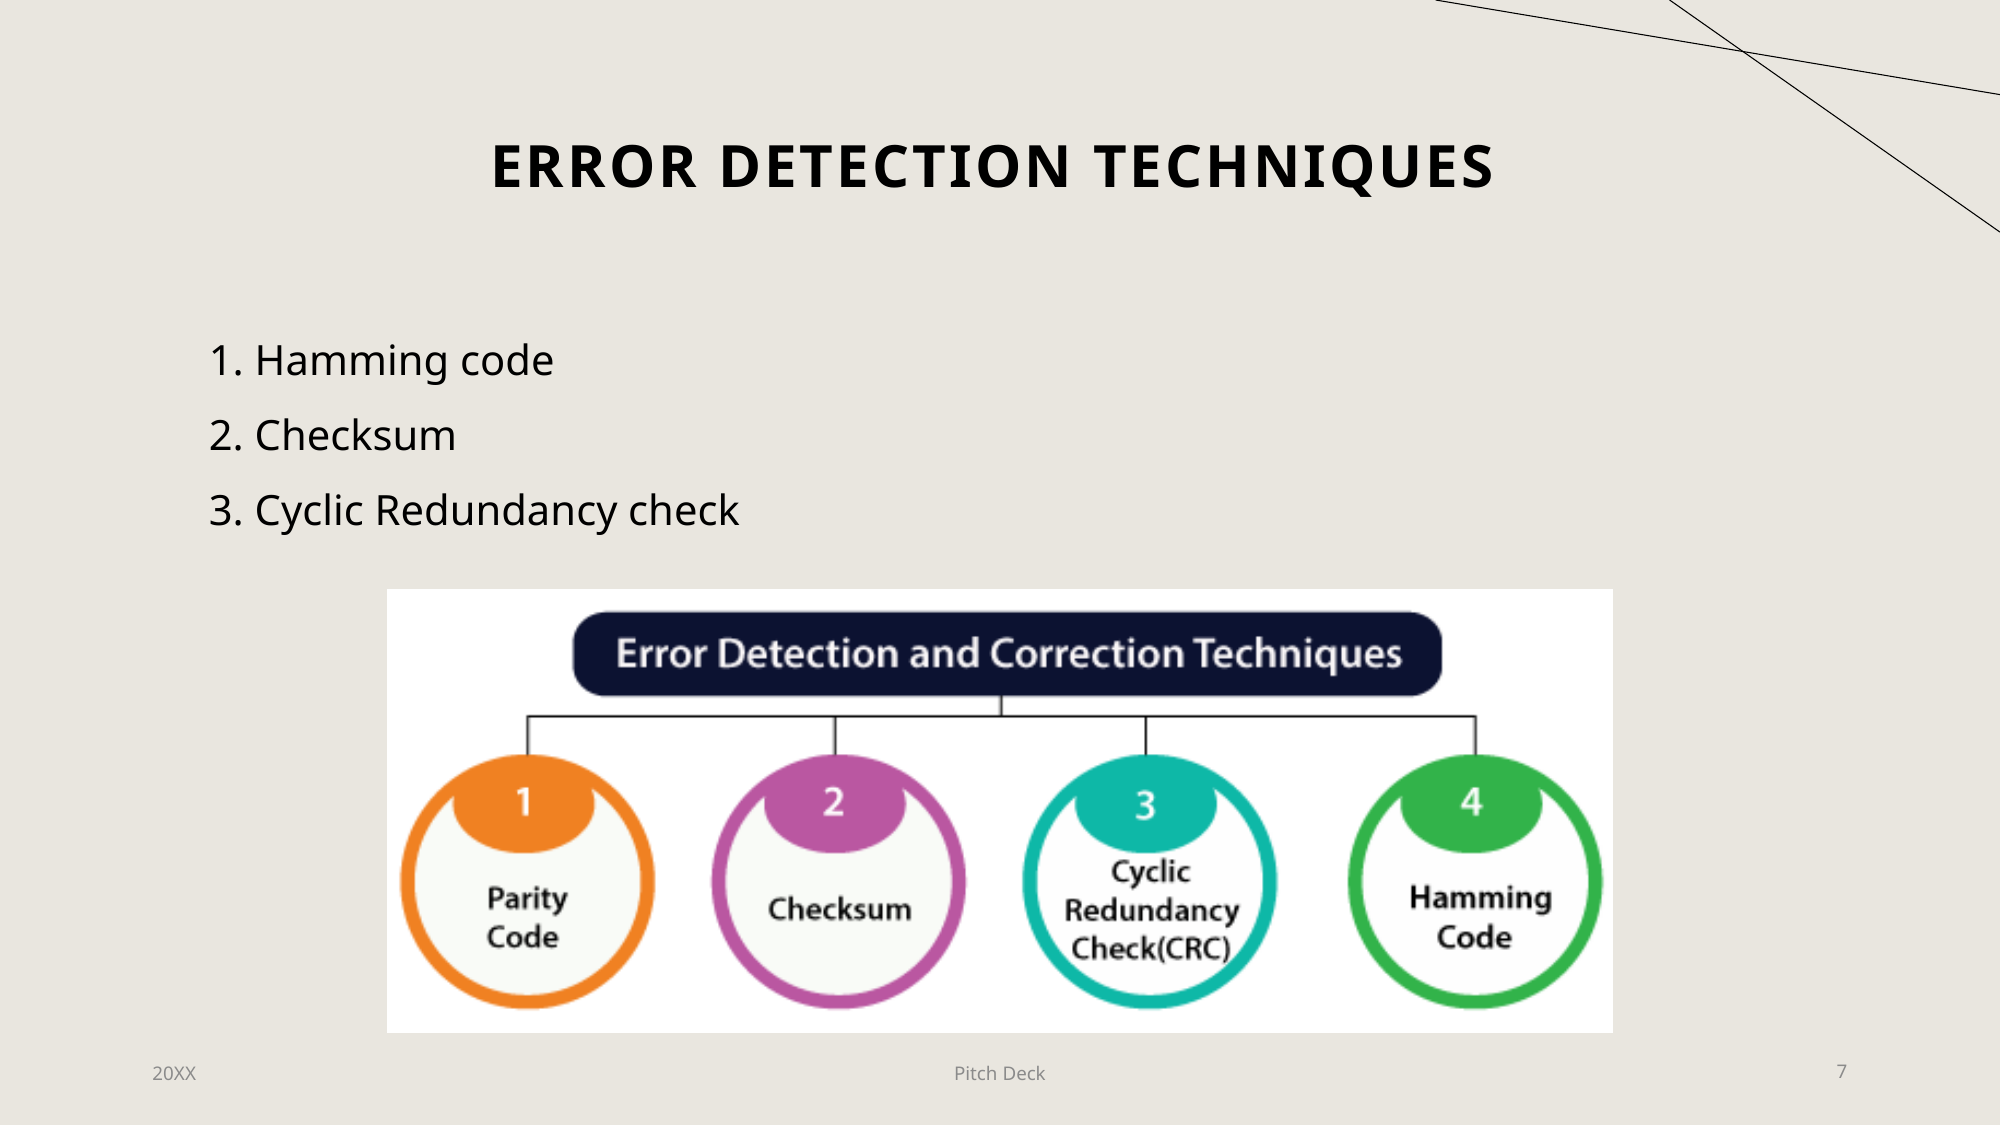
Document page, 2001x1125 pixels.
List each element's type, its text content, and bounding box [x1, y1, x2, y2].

footer Pitch Deck [662, 1042, 1338, 1103]
slide_number 7 [1412, 1042, 1863, 1103]
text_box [1669, 95, 2000, 233]
title Error Detection Techniques [0, 59, 2000, 278]
text_box 1. Hamming code 2. Checksum 3. Cyclic Redundancy check [194, 301, 1783, 542]
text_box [1435, 0, 2000, 95]
slide_number 20XX [137, 1042, 588, 1103]
picture [387, 589, 1613, 1033]
